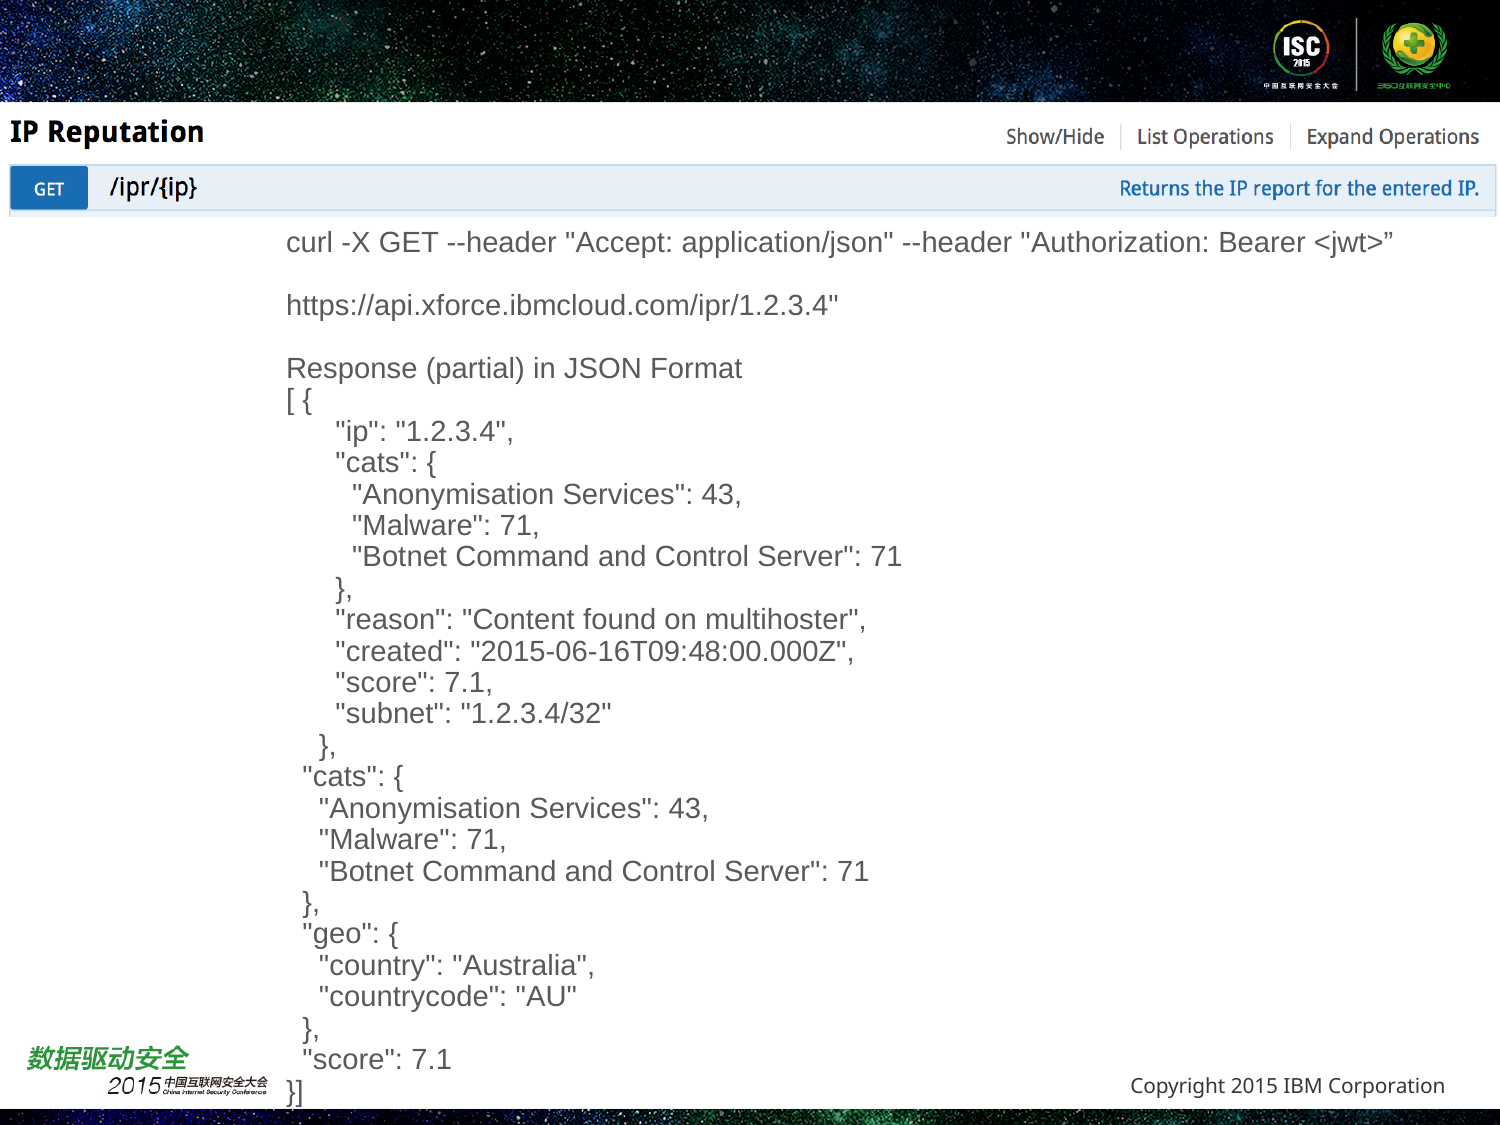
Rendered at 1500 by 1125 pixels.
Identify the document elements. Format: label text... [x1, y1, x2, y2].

text_box curl -X GET --header "Accept: application/json" --header "Authorization: Bearer <jwt>” https://api.xforce.ibmcloud.com/ipr/1.2.3.4" Response (partial) in JSON Format [ { "ip": "1.2.3.4", "cats": { "Anonymisation Services": 43, "Malware": 71, "Botnet Command and Control Server": 71 }, "reason": "Content found on multihoster", "created": "2015-06-16T09:48:00.000Z", "score": 7.1, "subnet": "1.2.3.4/32" }, "cats": { "Anonymisation Services": 43, "Malware": 71, "Botnet Command and Control Server": 71 }, "geo": { "country": "Australia", "countrycode": "AU" }, "score": 7.1 }] [271, 226, 1428, 1115]
picture [0, 0, 1500, 1125]
